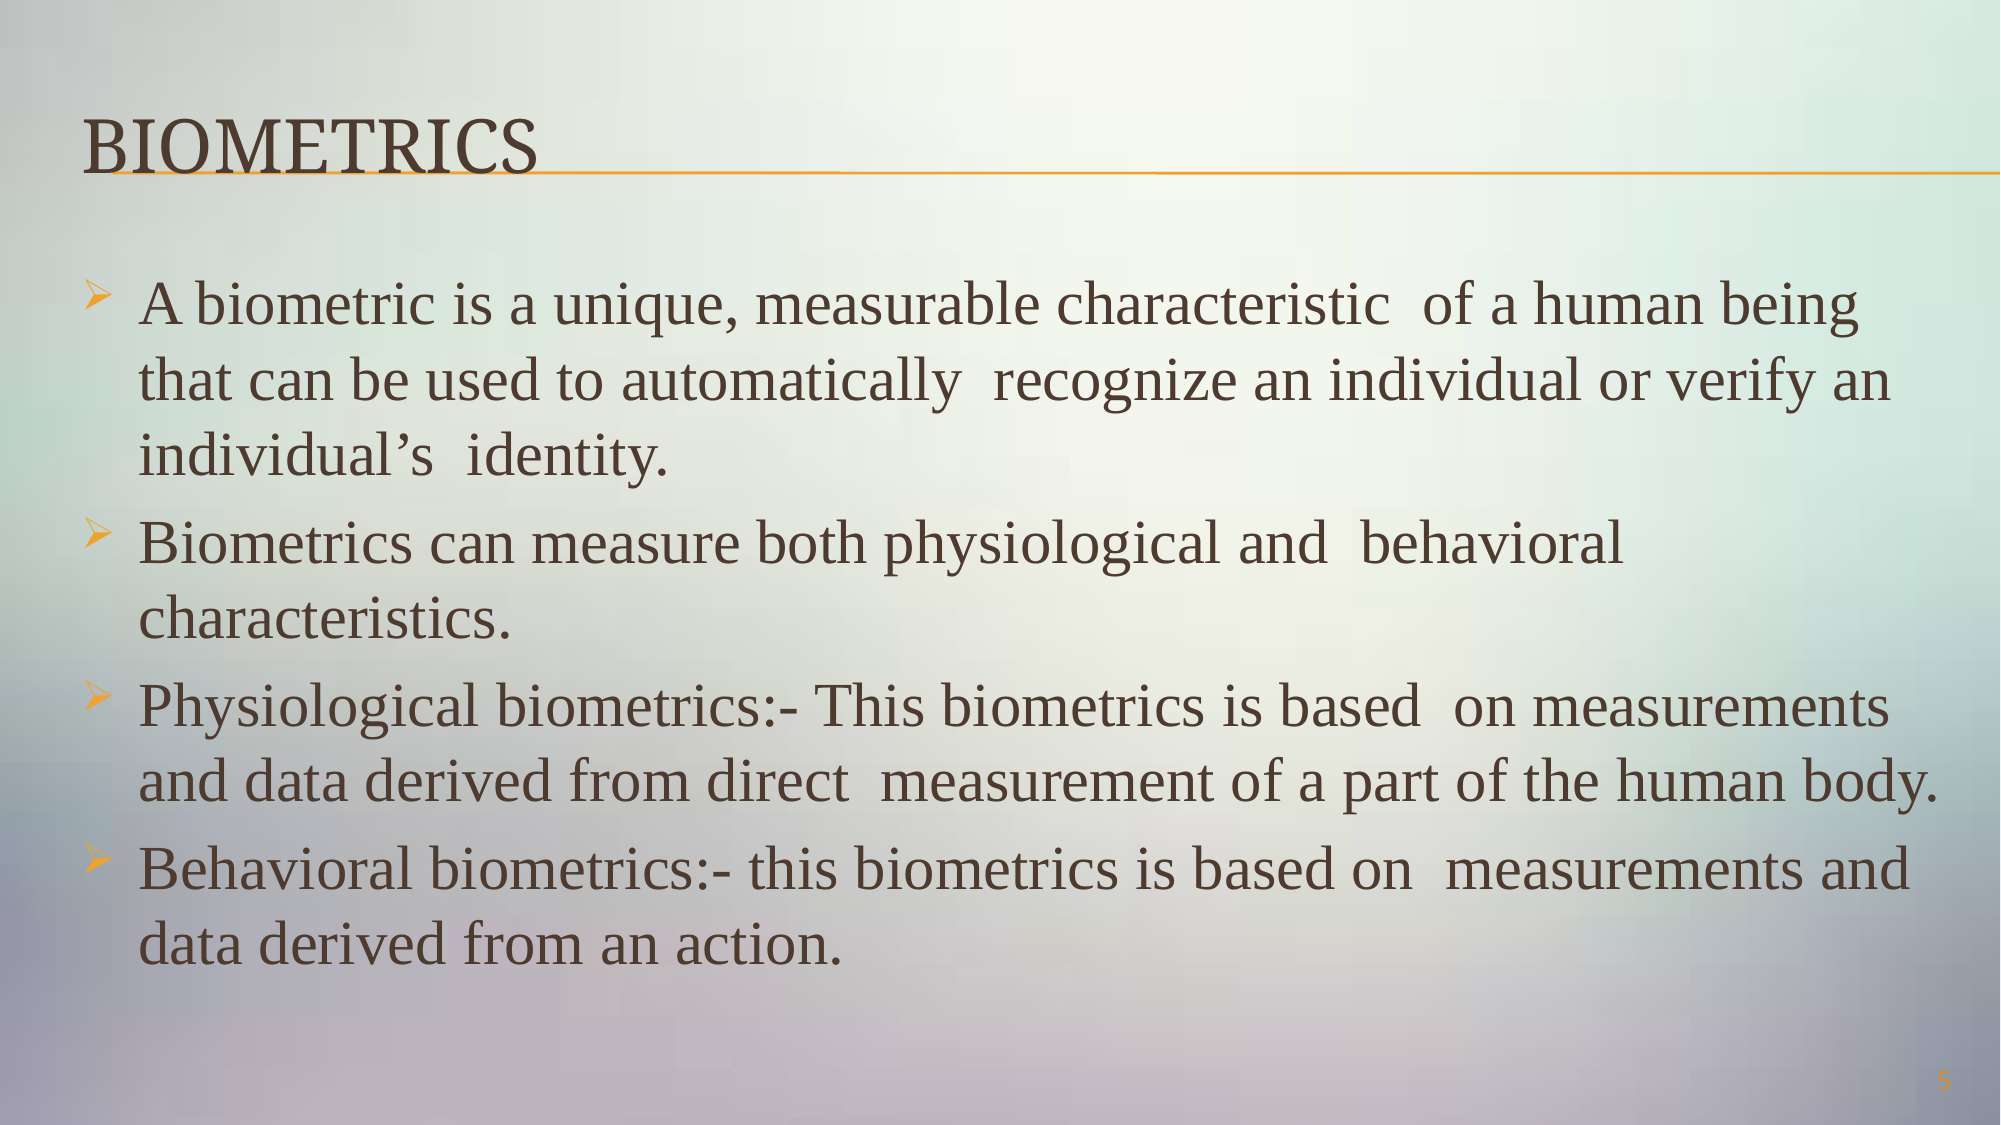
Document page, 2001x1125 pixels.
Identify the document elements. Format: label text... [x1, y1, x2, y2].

picture [0, 0, 2001, 1125]
slide_number 5 [1800, 1061, 1966, 1103]
title Biometrics [66, 75, 1967, 213]
list A biometric is a unique, measurable characteristic of a human being that can be used to automatically recognize an individual or verify an individual’s identity. Biometrics can measure both physiological and behavioral characteristics. Physiological biometrics:- This biometrics is based on measurements and data derived from direct measurement of a part of the human body. Behavioral biometrics:- this biometrics is based on measurements and data derived from an action. [66, 254, 1967, 998]
